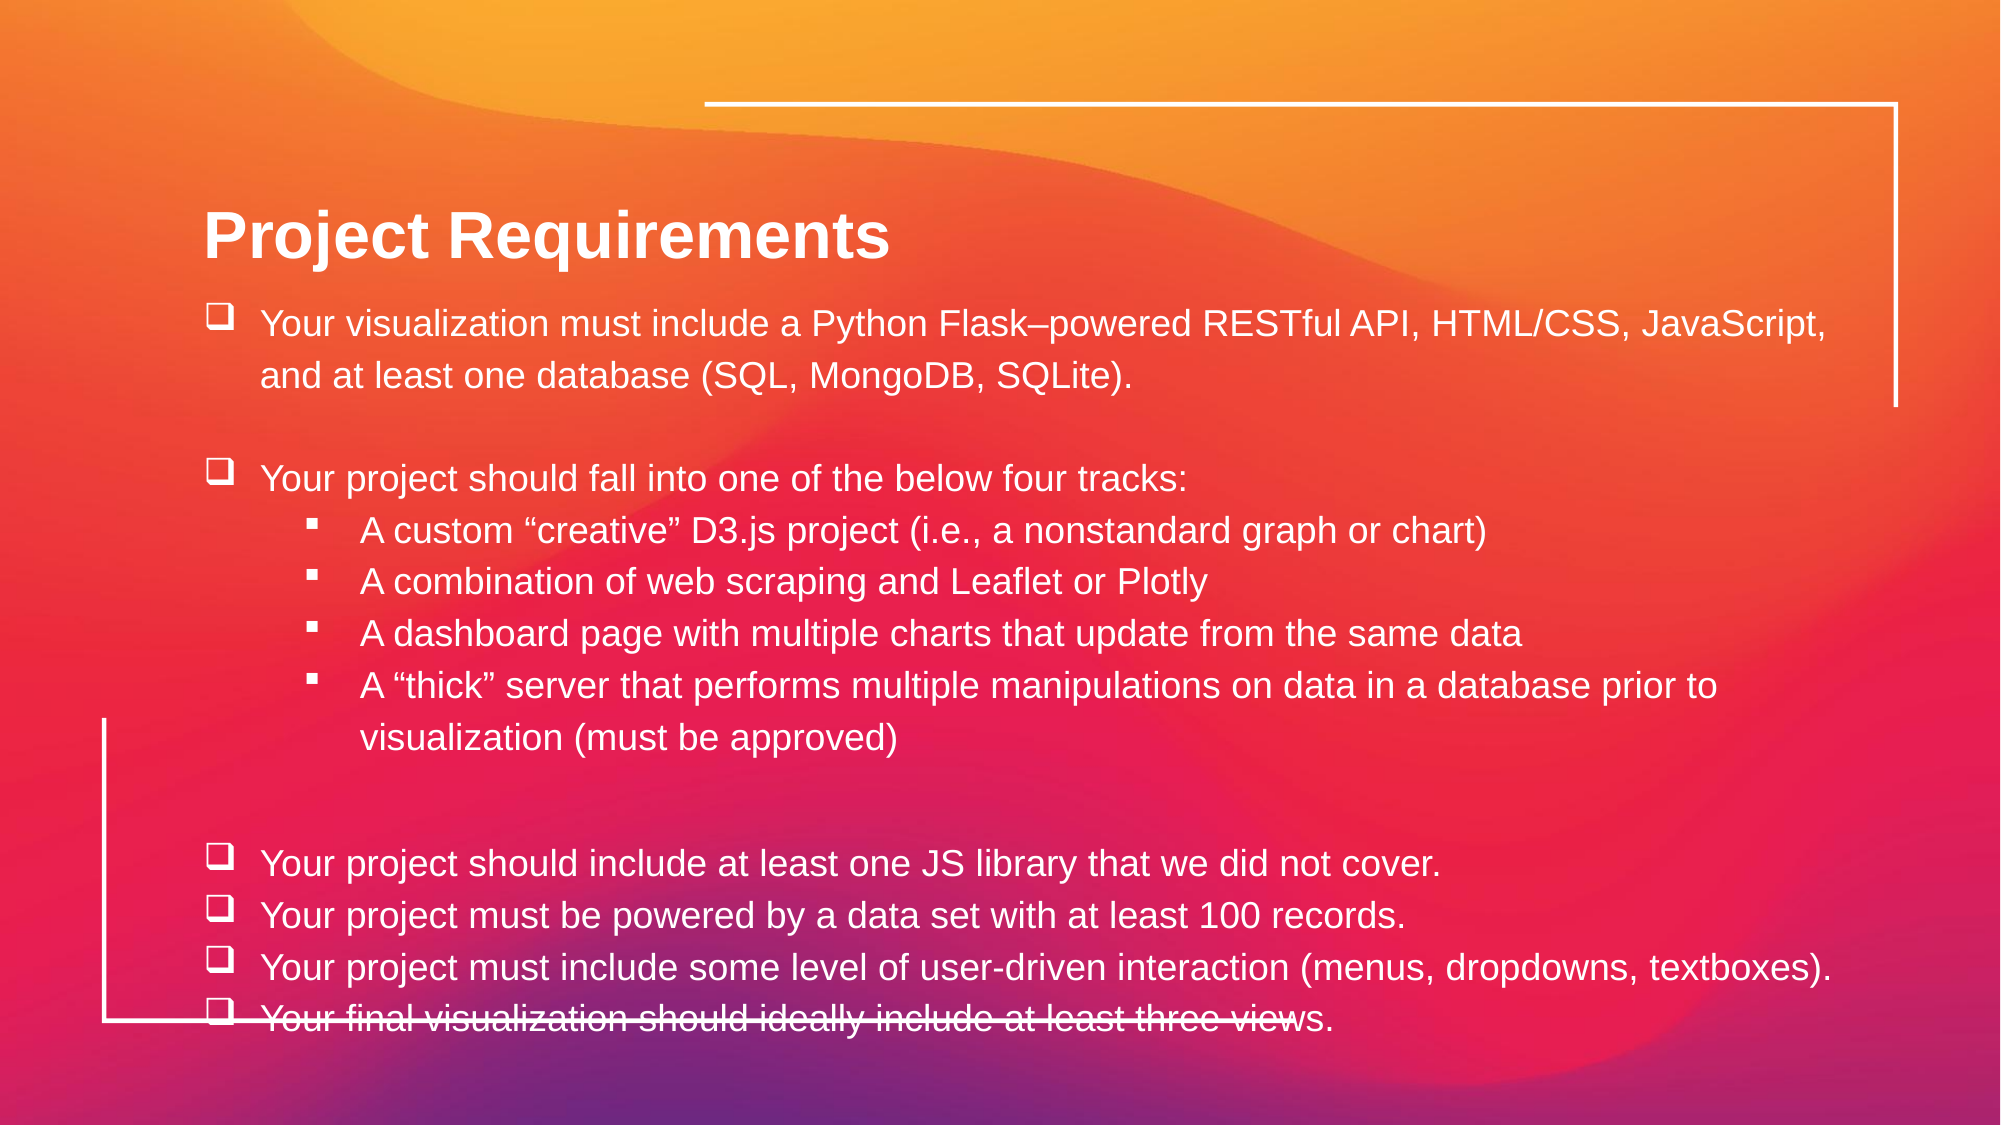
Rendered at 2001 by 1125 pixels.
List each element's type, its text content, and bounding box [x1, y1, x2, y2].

list Your visualization must include a Python Flask–powered RESTful API, HTML/CSS, JavaScript, and at least one database (SQL, MongoDB, SQLite). Your project should fall into one of the below four tracks: A custom “creative” D3.js project (i.e., a nonstandard graph or chart) A combination of web scraping and Leaflet or Plotly A dashboard page with multiple charts that update from the same data A “thick” server that performs multiple manipulations on data in a database prior to visualization (must be approved) Your project should include at least one JS library that we did not cover. Your project must be powered by a data set with at least 100 records. Your project must include some level of user-driven interaction (menus, dropdowns, textboxes). Your final visualization should ideally include at least three views. [203, 292, 1890, 986]
title Project Requirements [203, 193, 1797, 274]
picture [0, 0, 2001, 1125]
